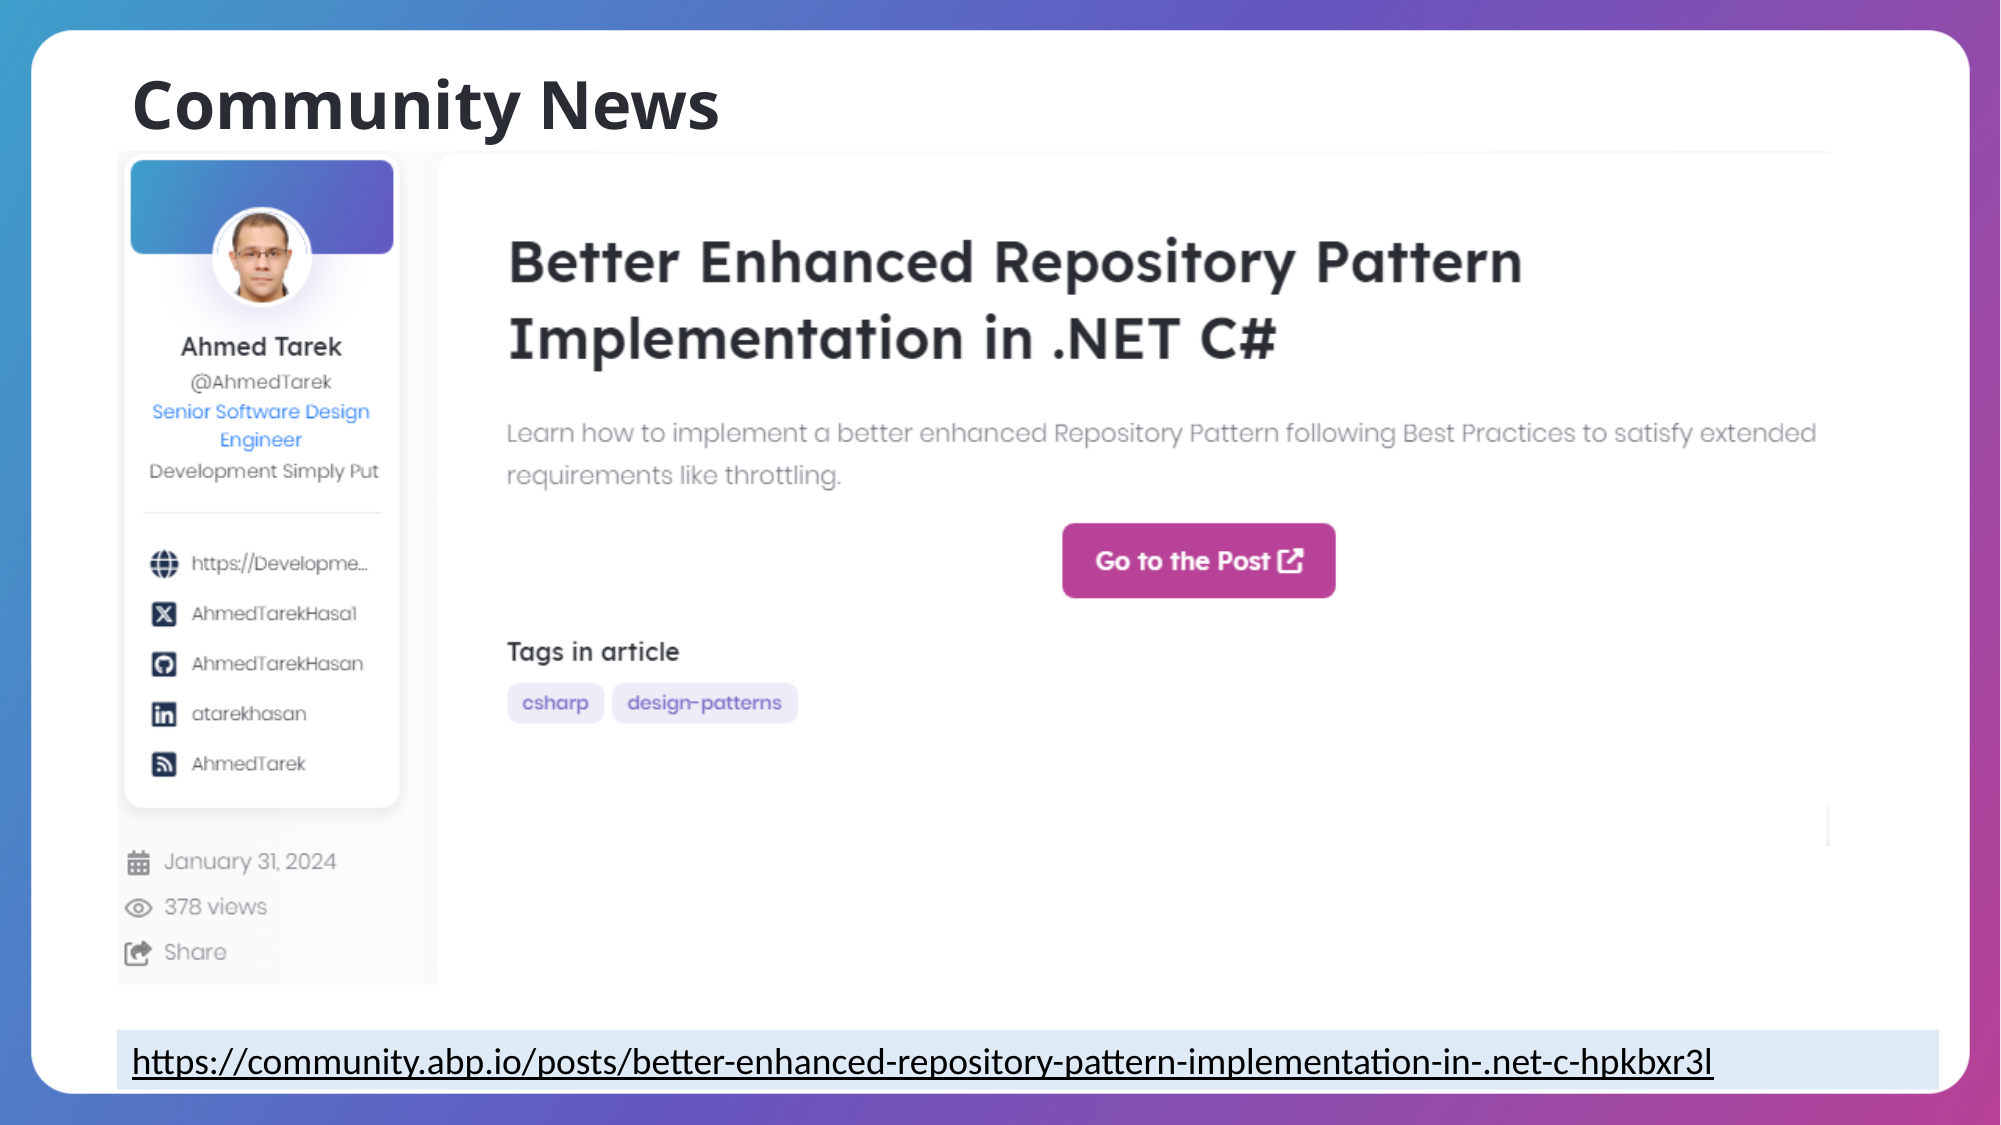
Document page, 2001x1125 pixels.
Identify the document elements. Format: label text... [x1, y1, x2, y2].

text_box Community News [117, 55, 1412, 151]
text_box https://community.abp.io/posts/better-enhanced-repository-pattern-implementation-in-.net-c-hpkbxr3l [117, 1029, 1940, 1090]
picture [0, 0, 2001, 1125]
